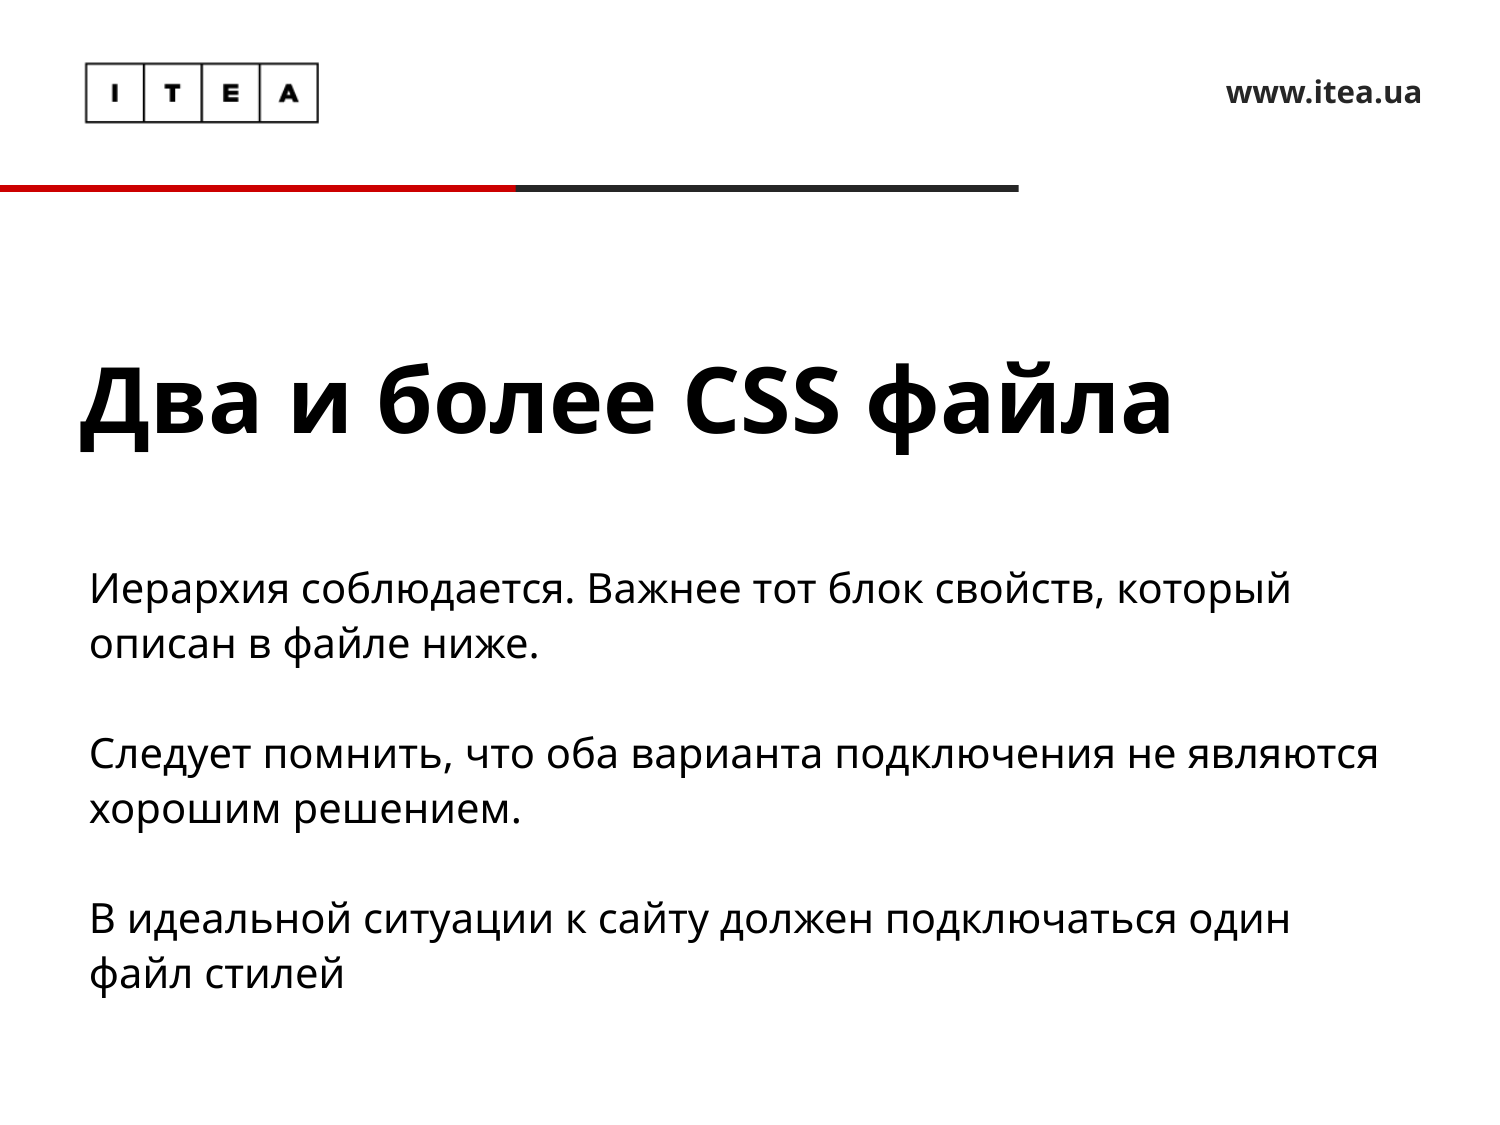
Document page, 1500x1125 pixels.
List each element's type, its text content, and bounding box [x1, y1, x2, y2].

title Два и более CSS файла [65, 323, 1425, 421]
list Иерархия соблюдается. Важнее тот блок свойств, который описан в файле ниже. Следует помнить, что оба варианта подключения не являются хорошим решением. В идеальной ситуации к сайту должен подключаться один файл стилей [74, 549, 1416, 1036]
text_box [0, 185, 516, 192]
text_box [516, 185, 1019, 192]
picture [57, 49, 344, 133]
text_box www.itea.ua [1172, 66, 1477, 115]
